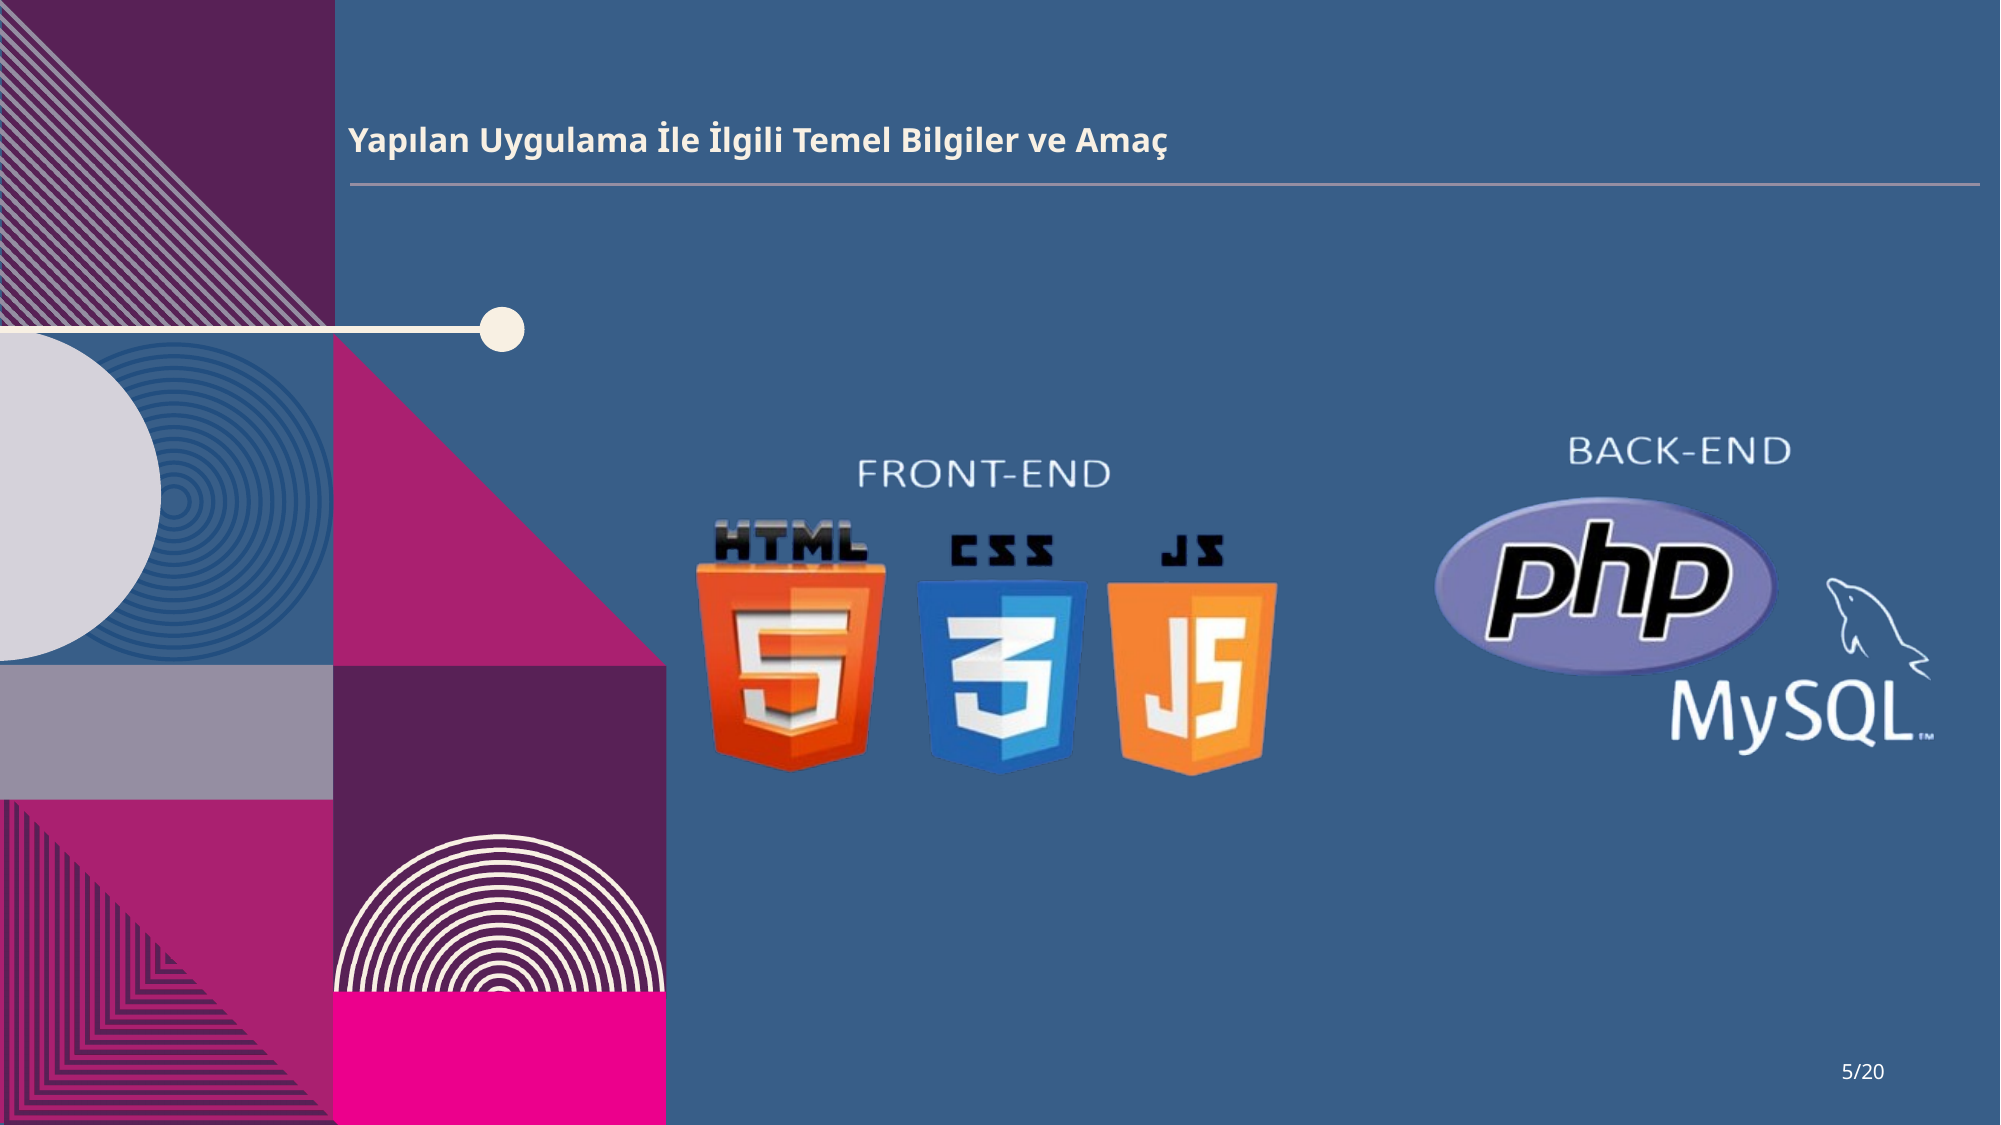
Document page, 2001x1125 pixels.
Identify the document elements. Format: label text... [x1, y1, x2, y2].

text_box Yapılan Uygulama İle İlgili Temel Bilgiler ve Amaç [333, 111, 1185, 167]
picture [650, 381, 2000, 814]
picture [0, 0, 332, 326]
picture [4, 791, 665, 1125]
slide_number 5/20 [1824, 1042, 1900, 1103]
